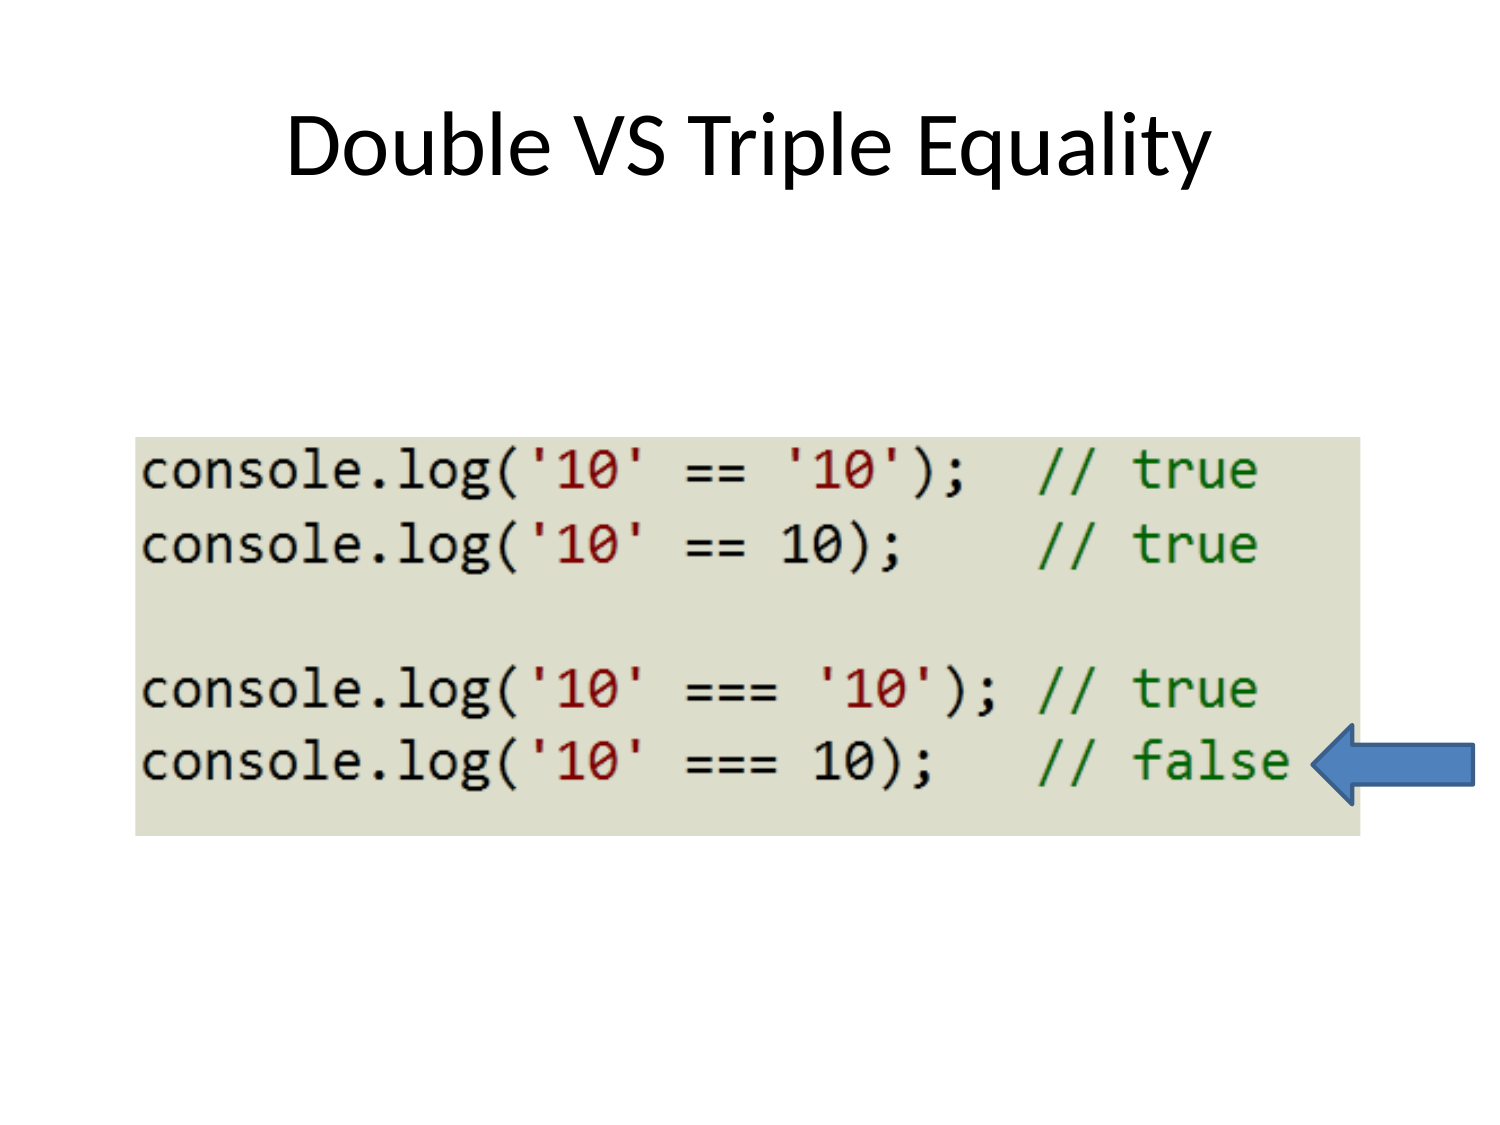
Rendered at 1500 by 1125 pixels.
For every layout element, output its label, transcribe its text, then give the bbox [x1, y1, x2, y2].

title Double VS Triple Equality [75, 45, 1425, 233]
text_box [1366, 742, 1476, 787]
picture [135, 437, 1361, 836]
